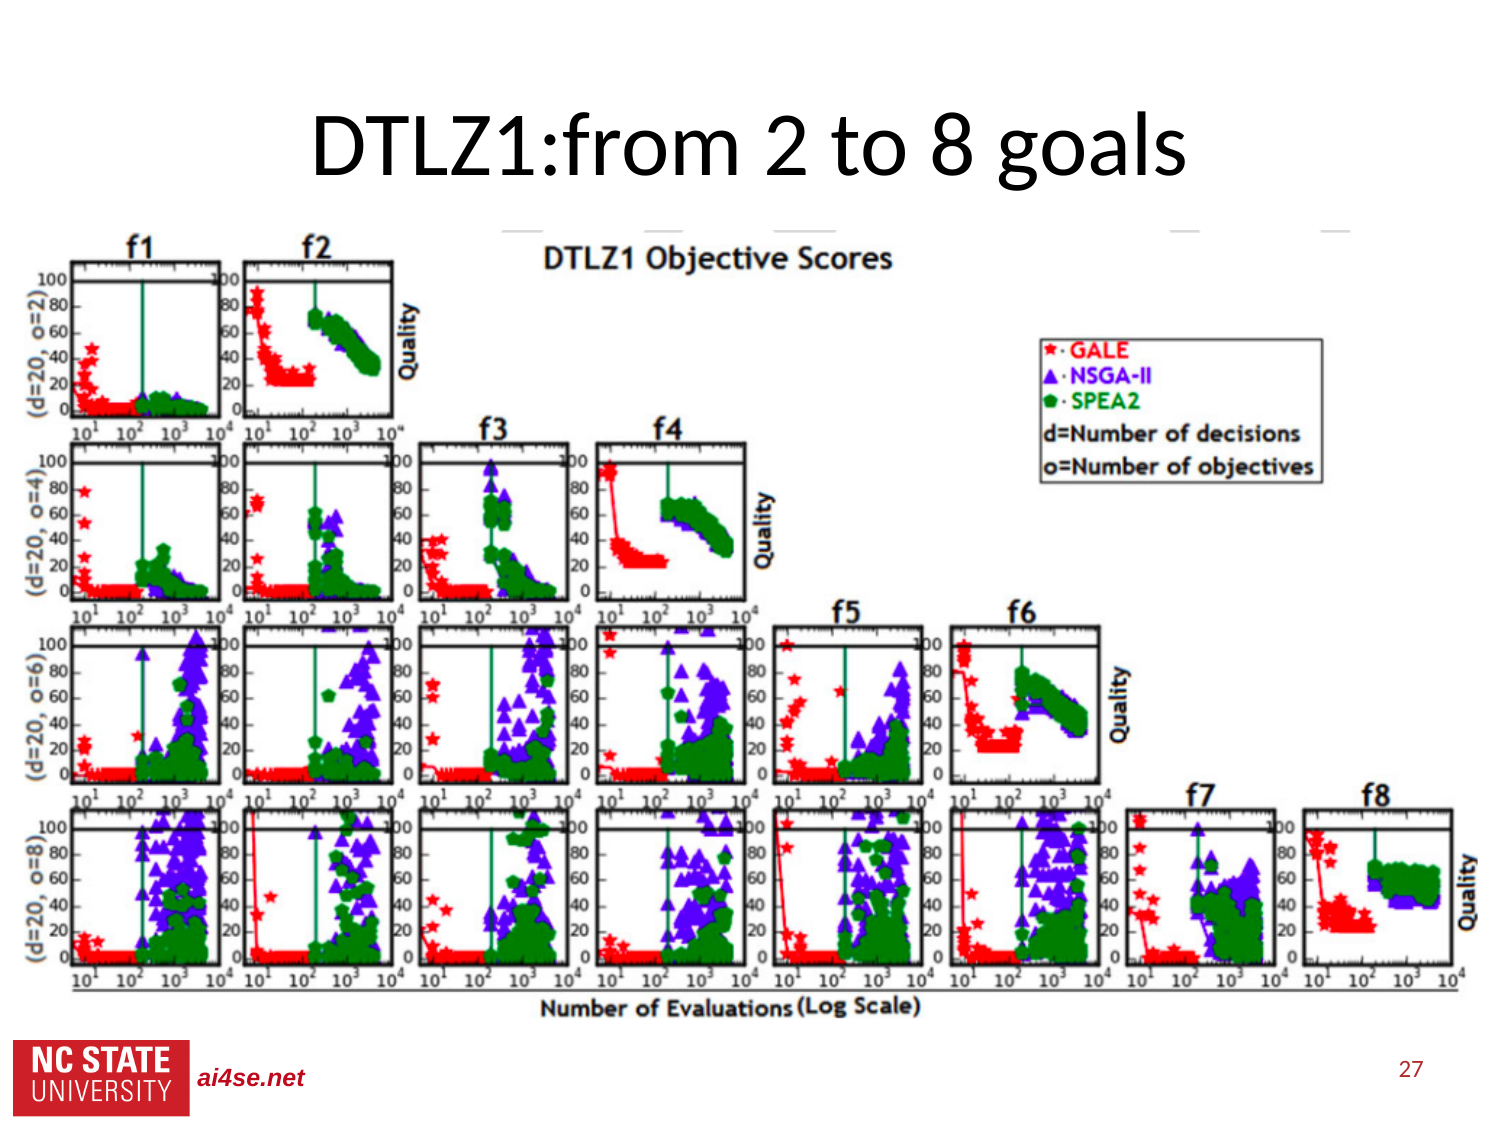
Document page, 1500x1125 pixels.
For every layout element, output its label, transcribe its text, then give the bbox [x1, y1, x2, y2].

picture [3, 230, 1500, 1118]
title DTLZ1:from 2 to 8 goals [75, 45, 1425, 228]
